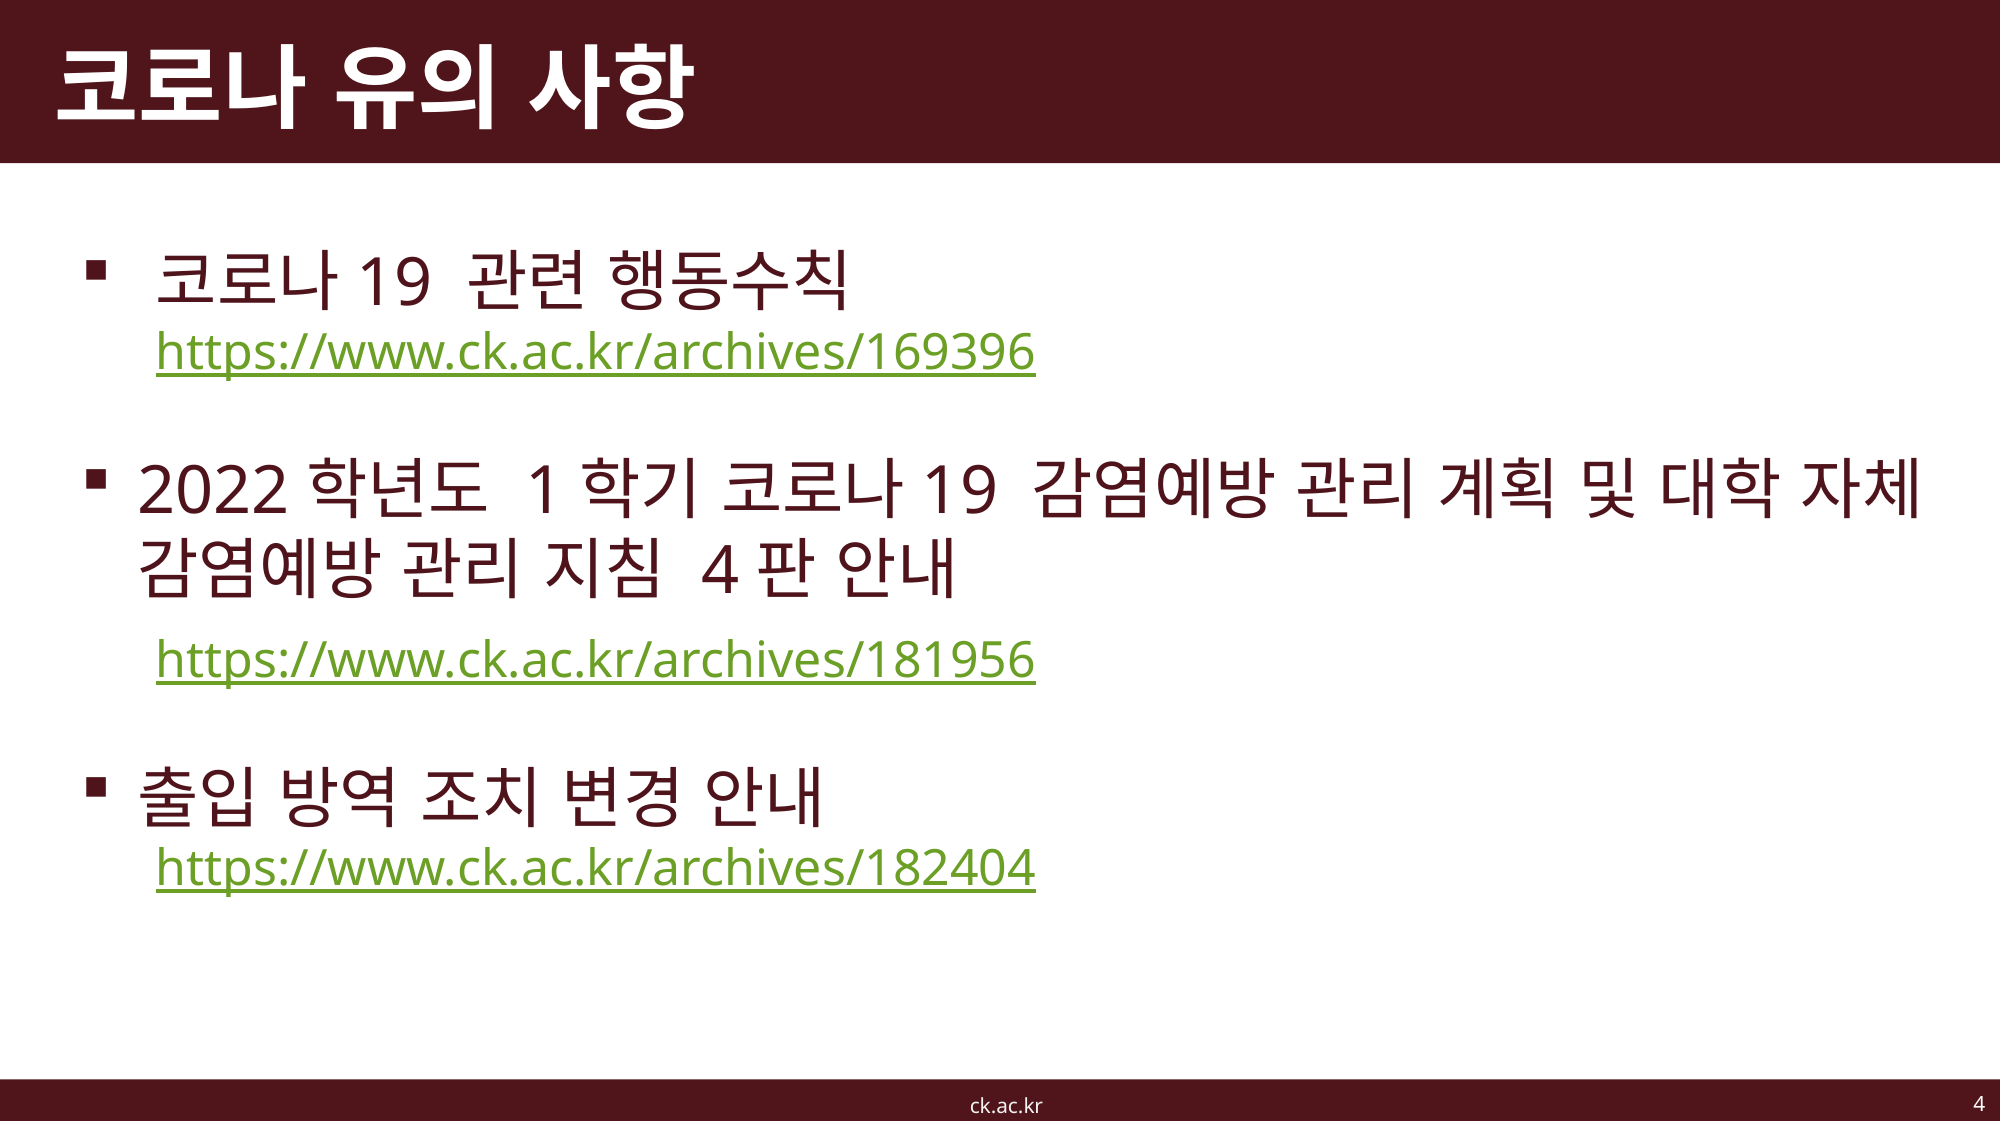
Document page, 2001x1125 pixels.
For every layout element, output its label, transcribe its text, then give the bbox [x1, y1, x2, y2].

footer ck.ac.kr [949, 1084, 1064, 1125]
slide_number 4 [1911, 1083, 2000, 1125]
title 코로나 유의 사항 [39, 34, 1978, 149]
text_box 코로나19 관련 행동수칙 https://www.ck.ac.kr/archives/169396 2022학년도 1학기 코로나19 감염예방 관리 계획 및 대학 자체 감염예방 관리 지침 4판 안내 https://www.ck.ac.kr/archives/181956 출입 방역 조치 변경 안내 https://www.ck.ac.kr/archives/182404 [66, 231, 2000, 972]
